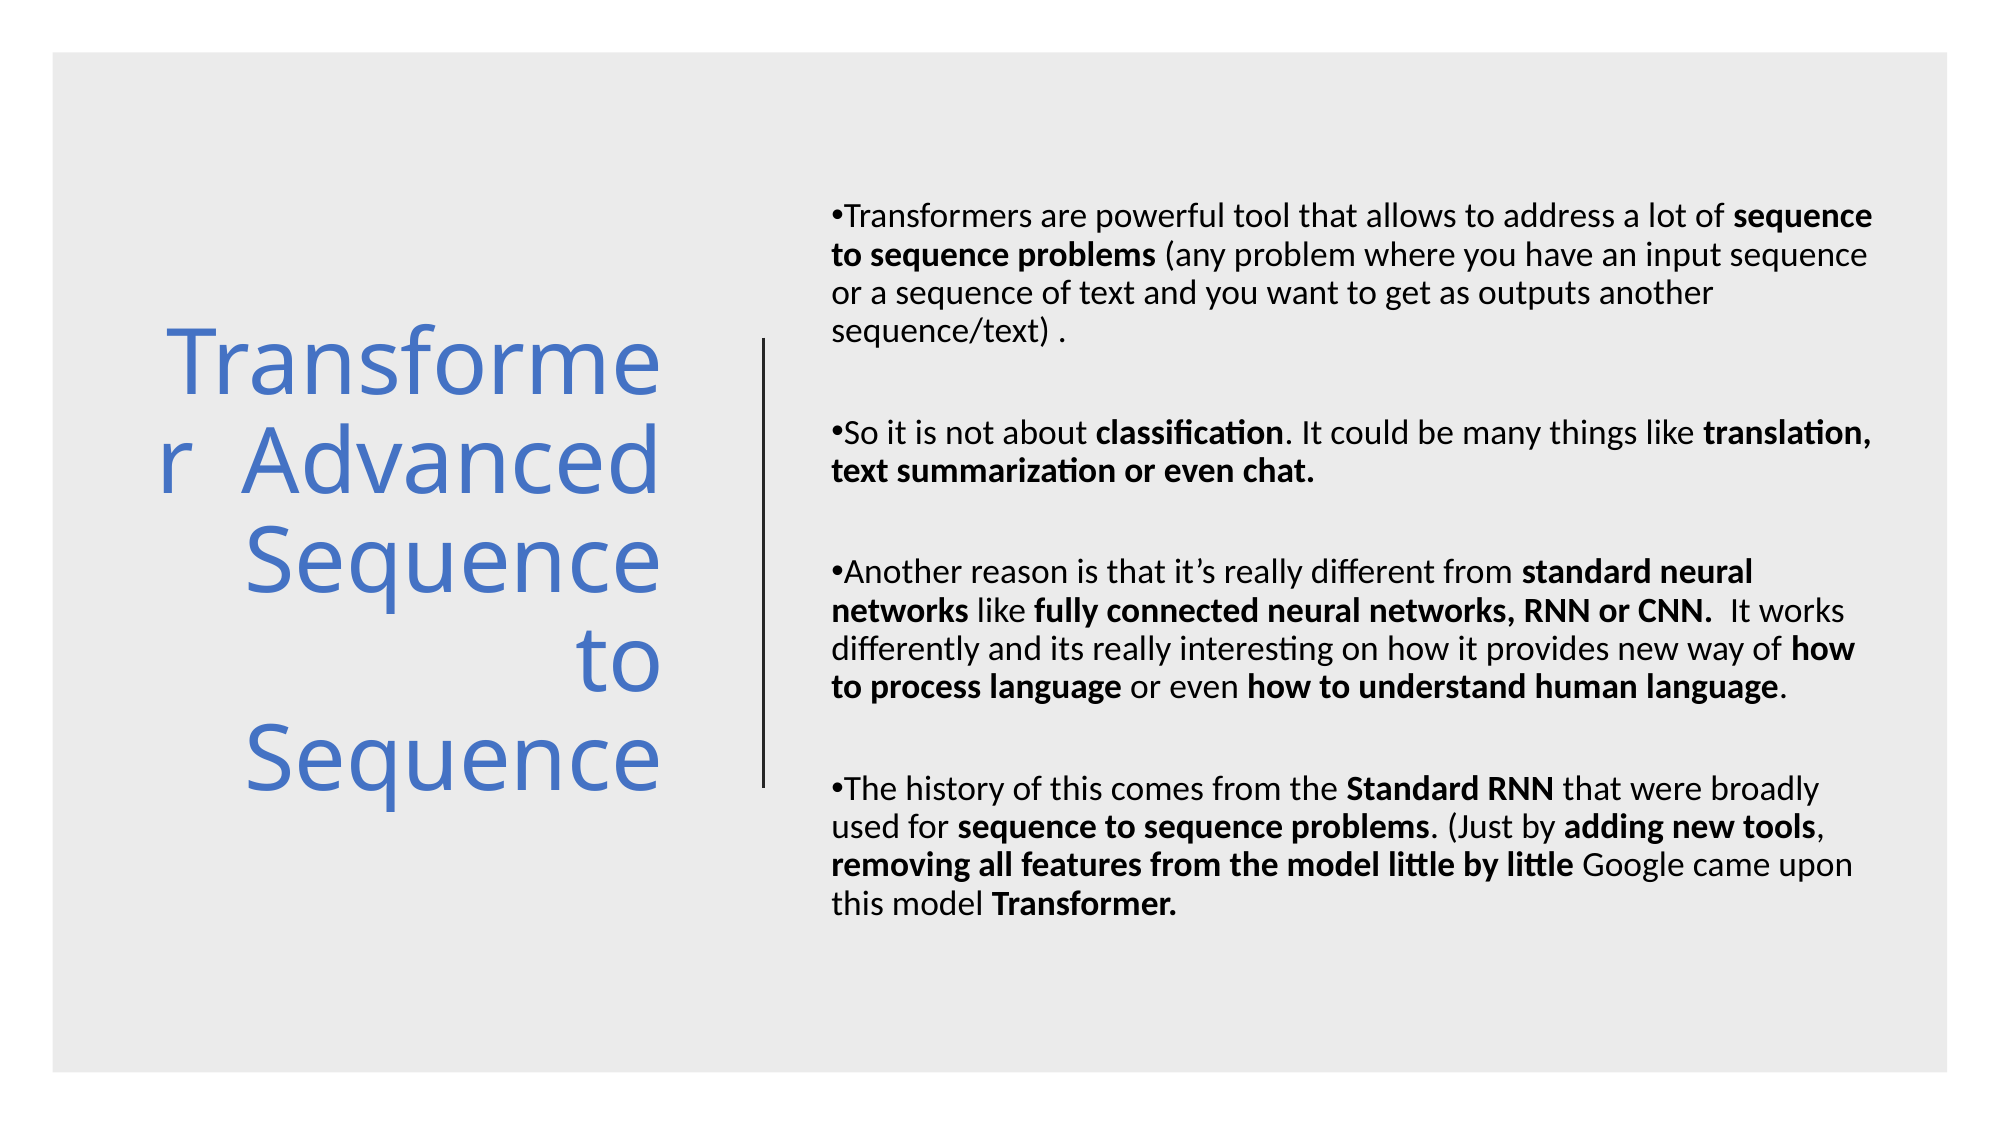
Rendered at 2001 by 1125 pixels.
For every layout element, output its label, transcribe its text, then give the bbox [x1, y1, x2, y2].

text_box [52, 51, 1948, 1073]
text_box Transformer Advanced Sequence to Sequence [137, 158, 679, 967]
text_box Transformers are powerful tool that allows to address a lot of sequence to sequence problems (any problem where you have an input sequence or a sequence of text and you want to get as outputs another sequence/text) . So it is not about classification. It could be many things like translation, text summarization or even chat. Another reason is that it’s really different from standard neural networks like fully connected neural networks, RNN or CNN. It works differently and its really interesting on how it provides new way of how to process language or even how to understand human language. The history of this comes from the Standard RNN that were broadly used for sequence to sequence problems. (Just by adding new tools, removing all features from the model little by little Google came upon this model Transformer. [816, 96, 1905, 1024]
